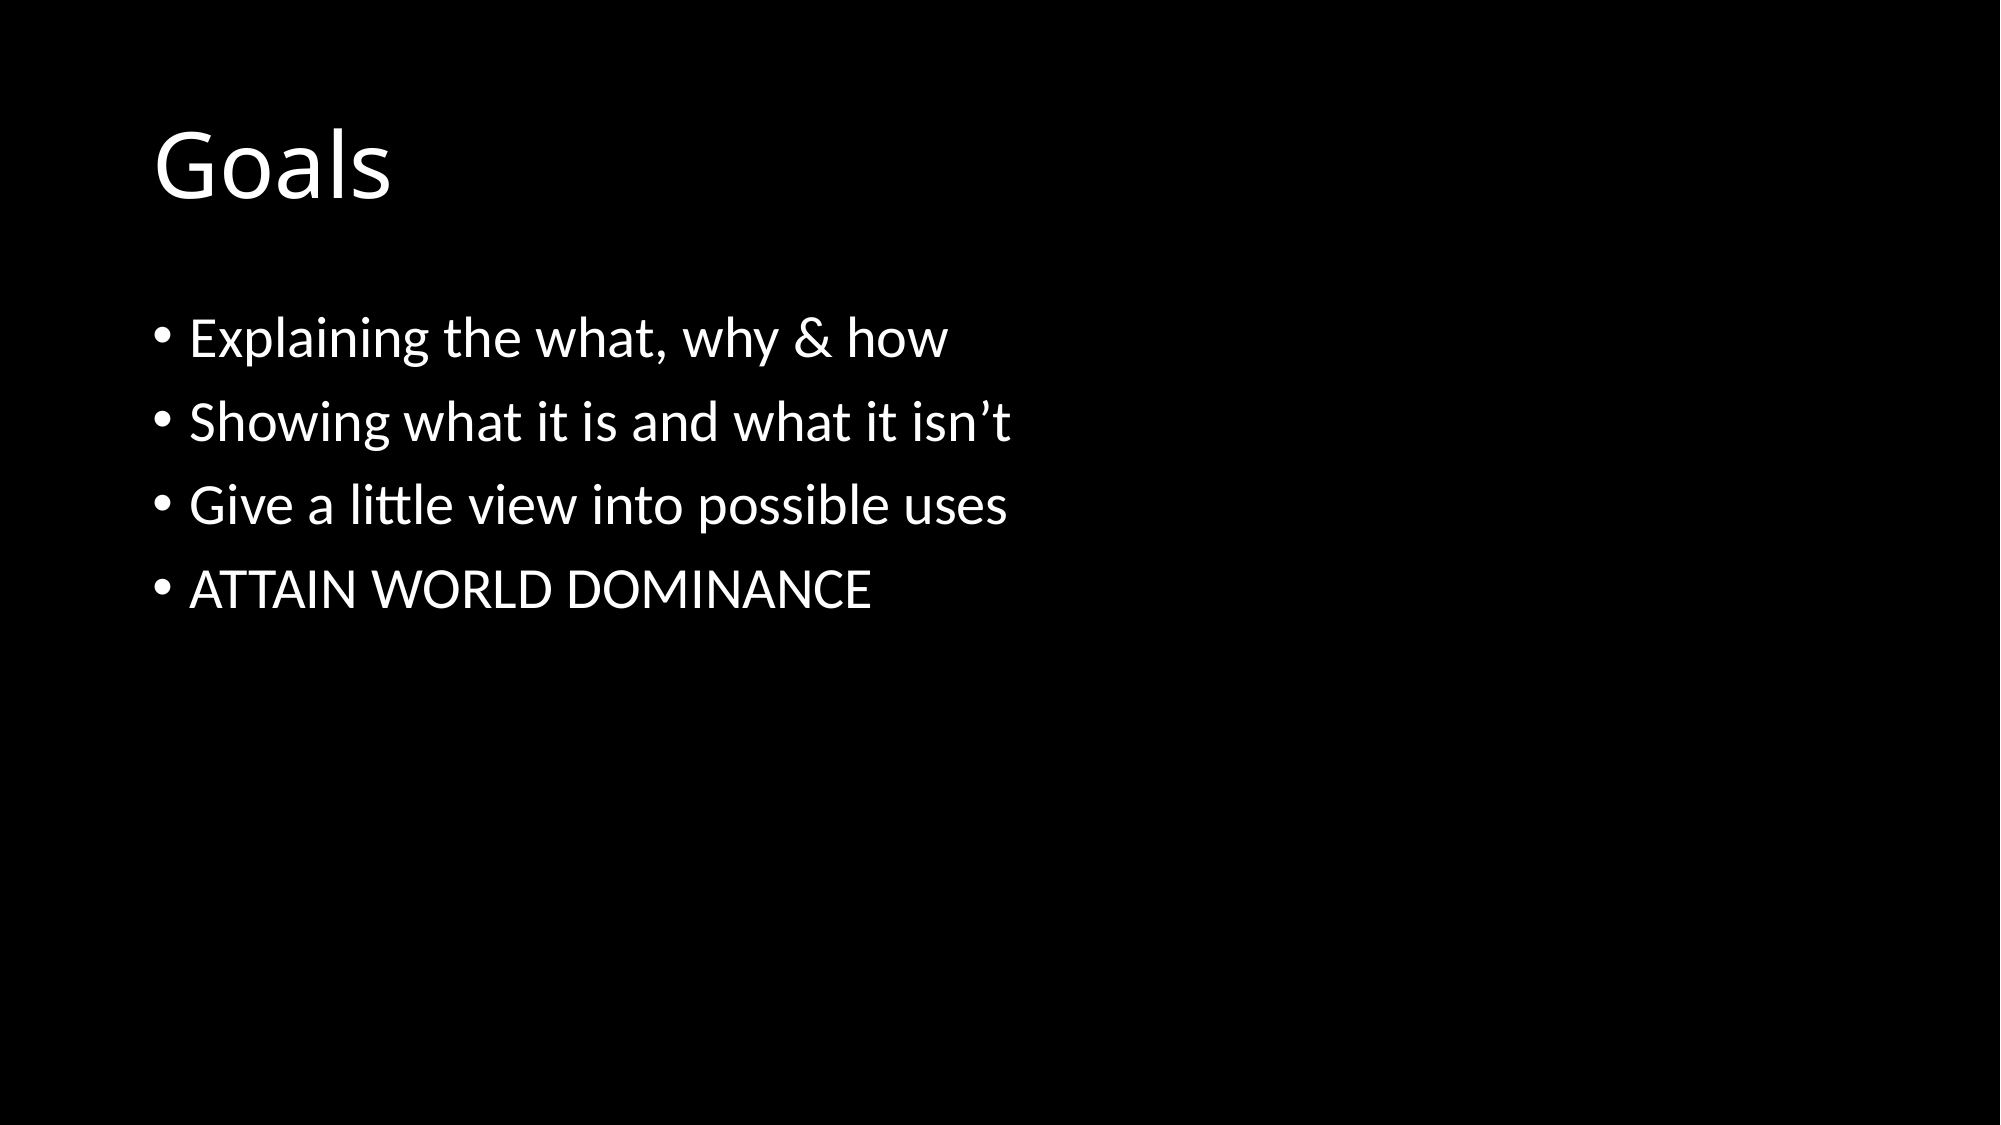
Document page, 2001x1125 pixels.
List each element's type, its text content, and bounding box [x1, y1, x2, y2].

title Goals [137, 59, 1863, 278]
list Explaining the what, why & how Showing what it is and what it isn’t Give a little view into possible uses ATTAIN WORLD DOMINANCE [137, 299, 1863, 1014]
